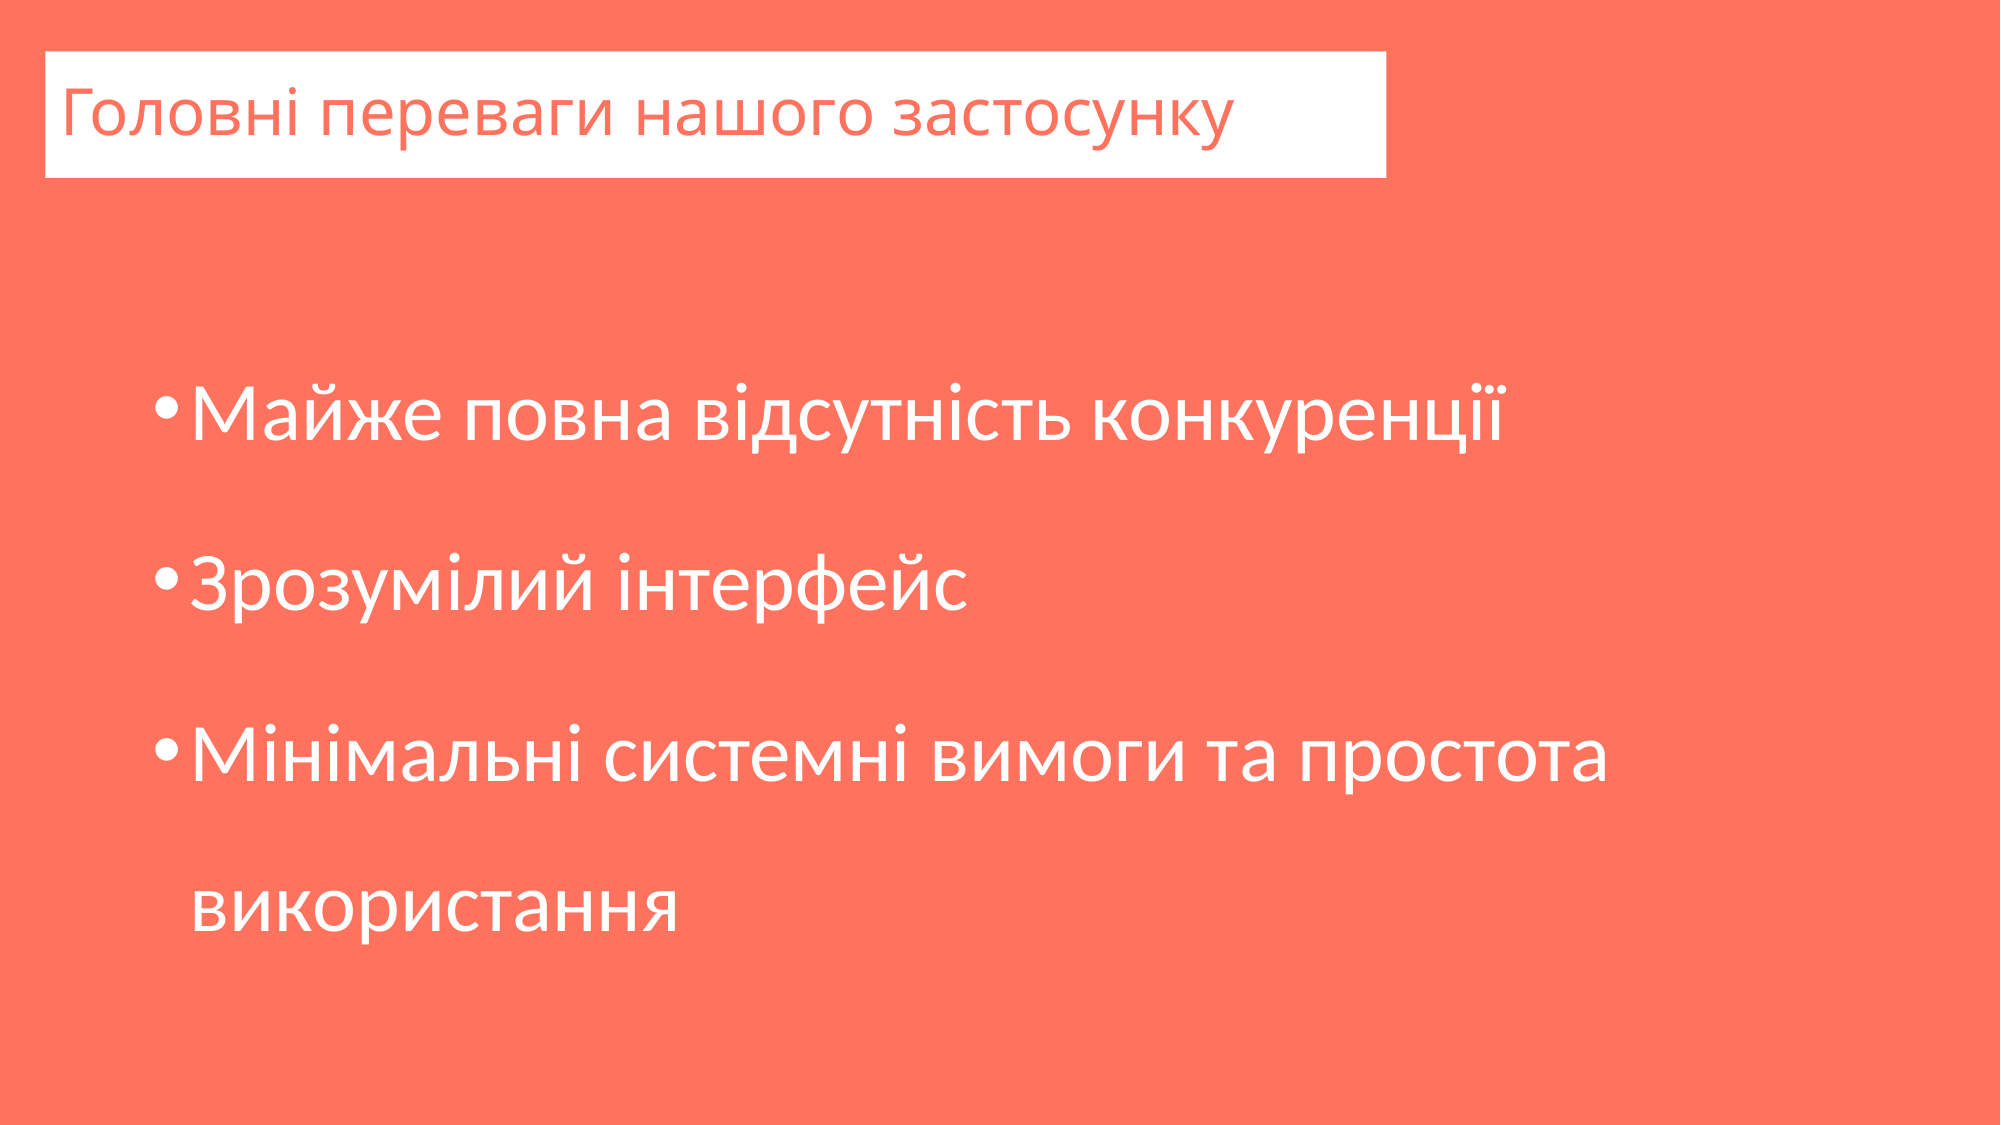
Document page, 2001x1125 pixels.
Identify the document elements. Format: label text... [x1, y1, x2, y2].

title Головні переваги нашого застосунку [45, 51, 1387, 178]
list Майже повна відсутність конкуренції Зрозумілий інтерфейс Мінімальні системні вимоги та простота використання [137, 299, 1863, 985]
